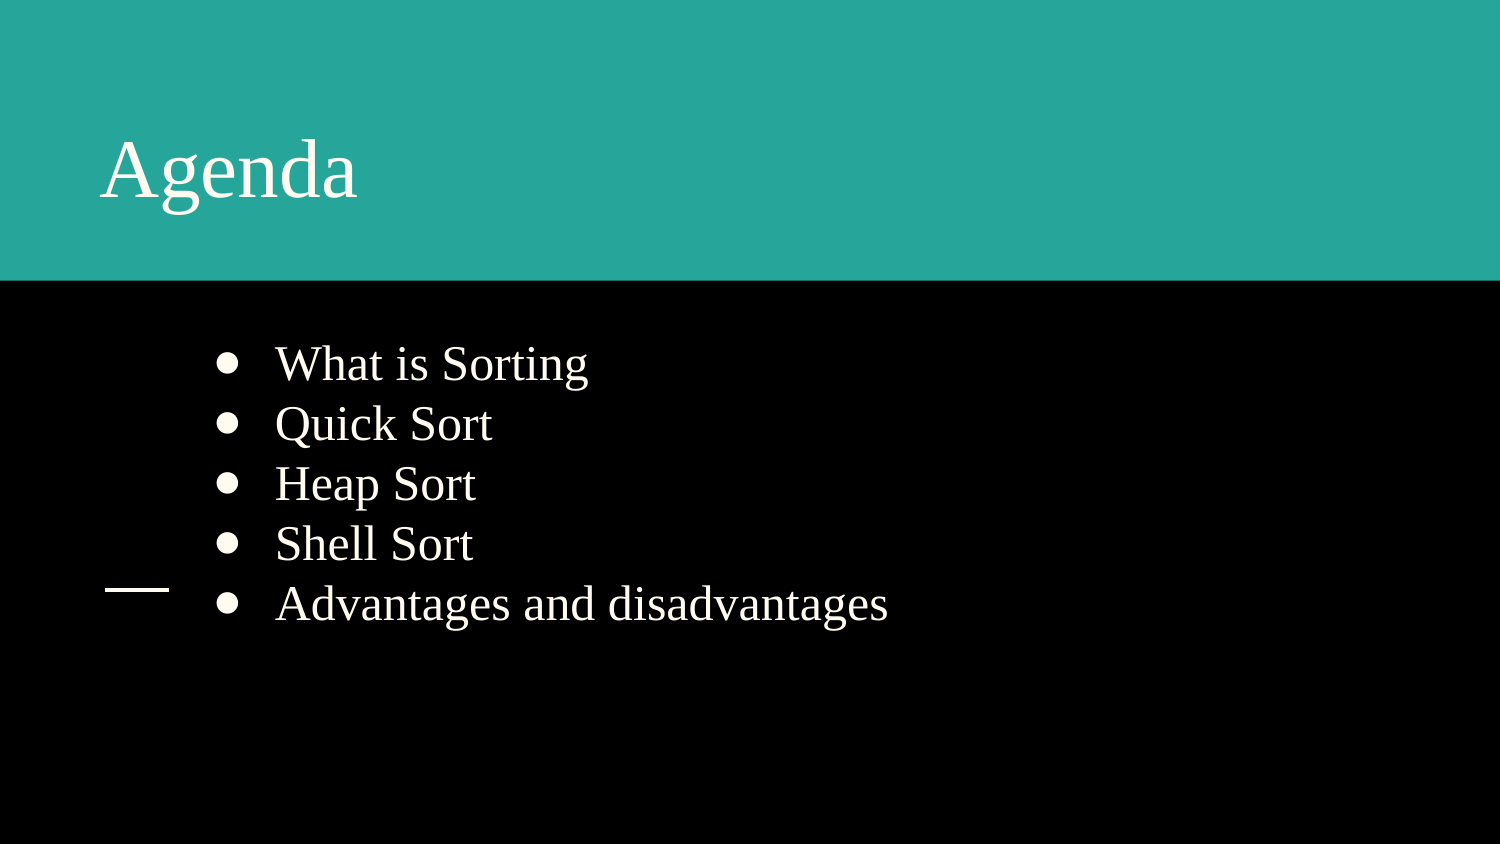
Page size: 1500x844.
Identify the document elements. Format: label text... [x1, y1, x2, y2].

subtitle What is Sorting Quick Sort Heap Sort Shell Sort Advantages and disadvantages [184, 315, 1416, 760]
title Agenda [84, 108, 1416, 230]
